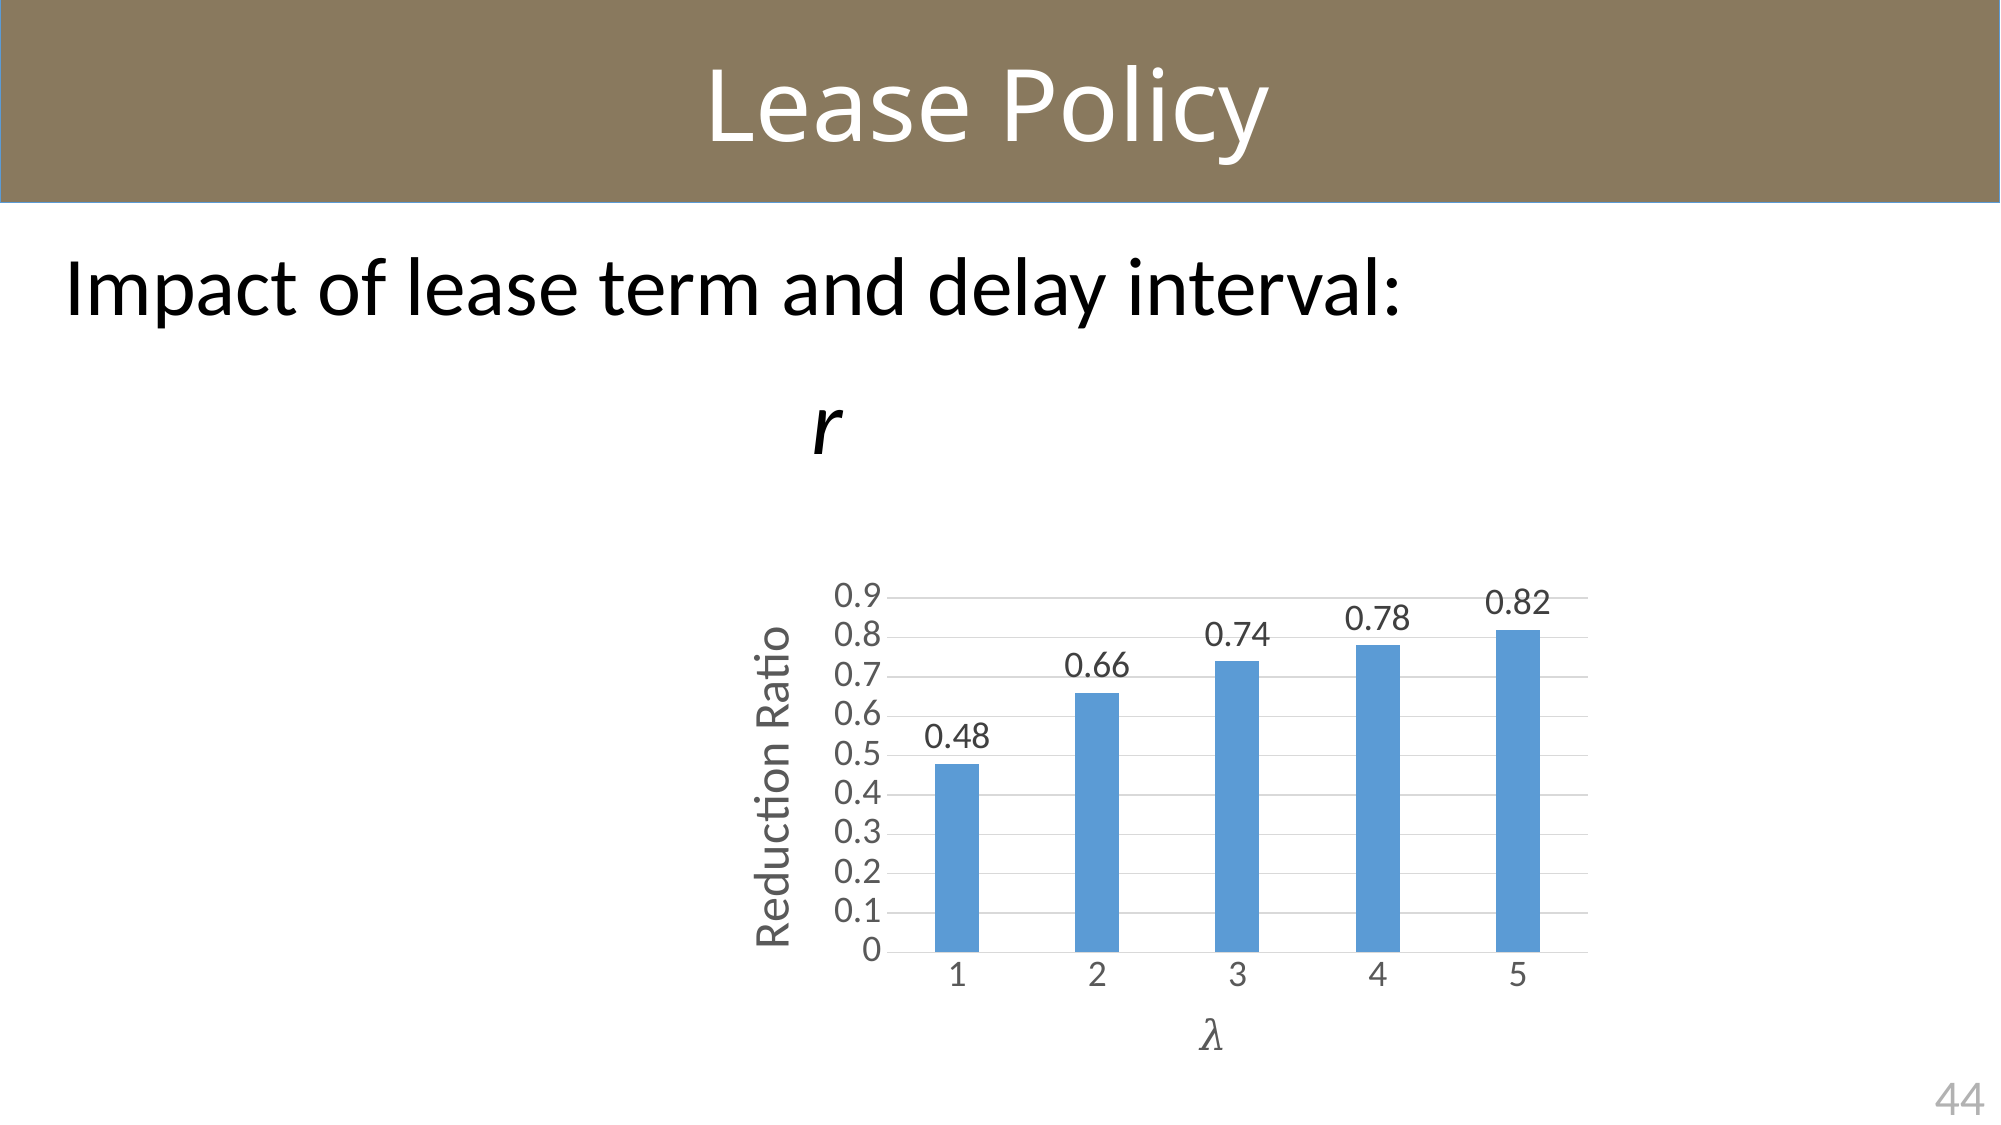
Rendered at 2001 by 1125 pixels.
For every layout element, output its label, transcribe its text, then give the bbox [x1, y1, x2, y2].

text_box Impact of lease term and delay interval: [49, 224, 1421, 340]
slide_number 43 [1550, 1065, 2000, 1125]
text_box Lease Policy [0, 0, 2000, 203]
chart [709, 568, 1606, 1099]
